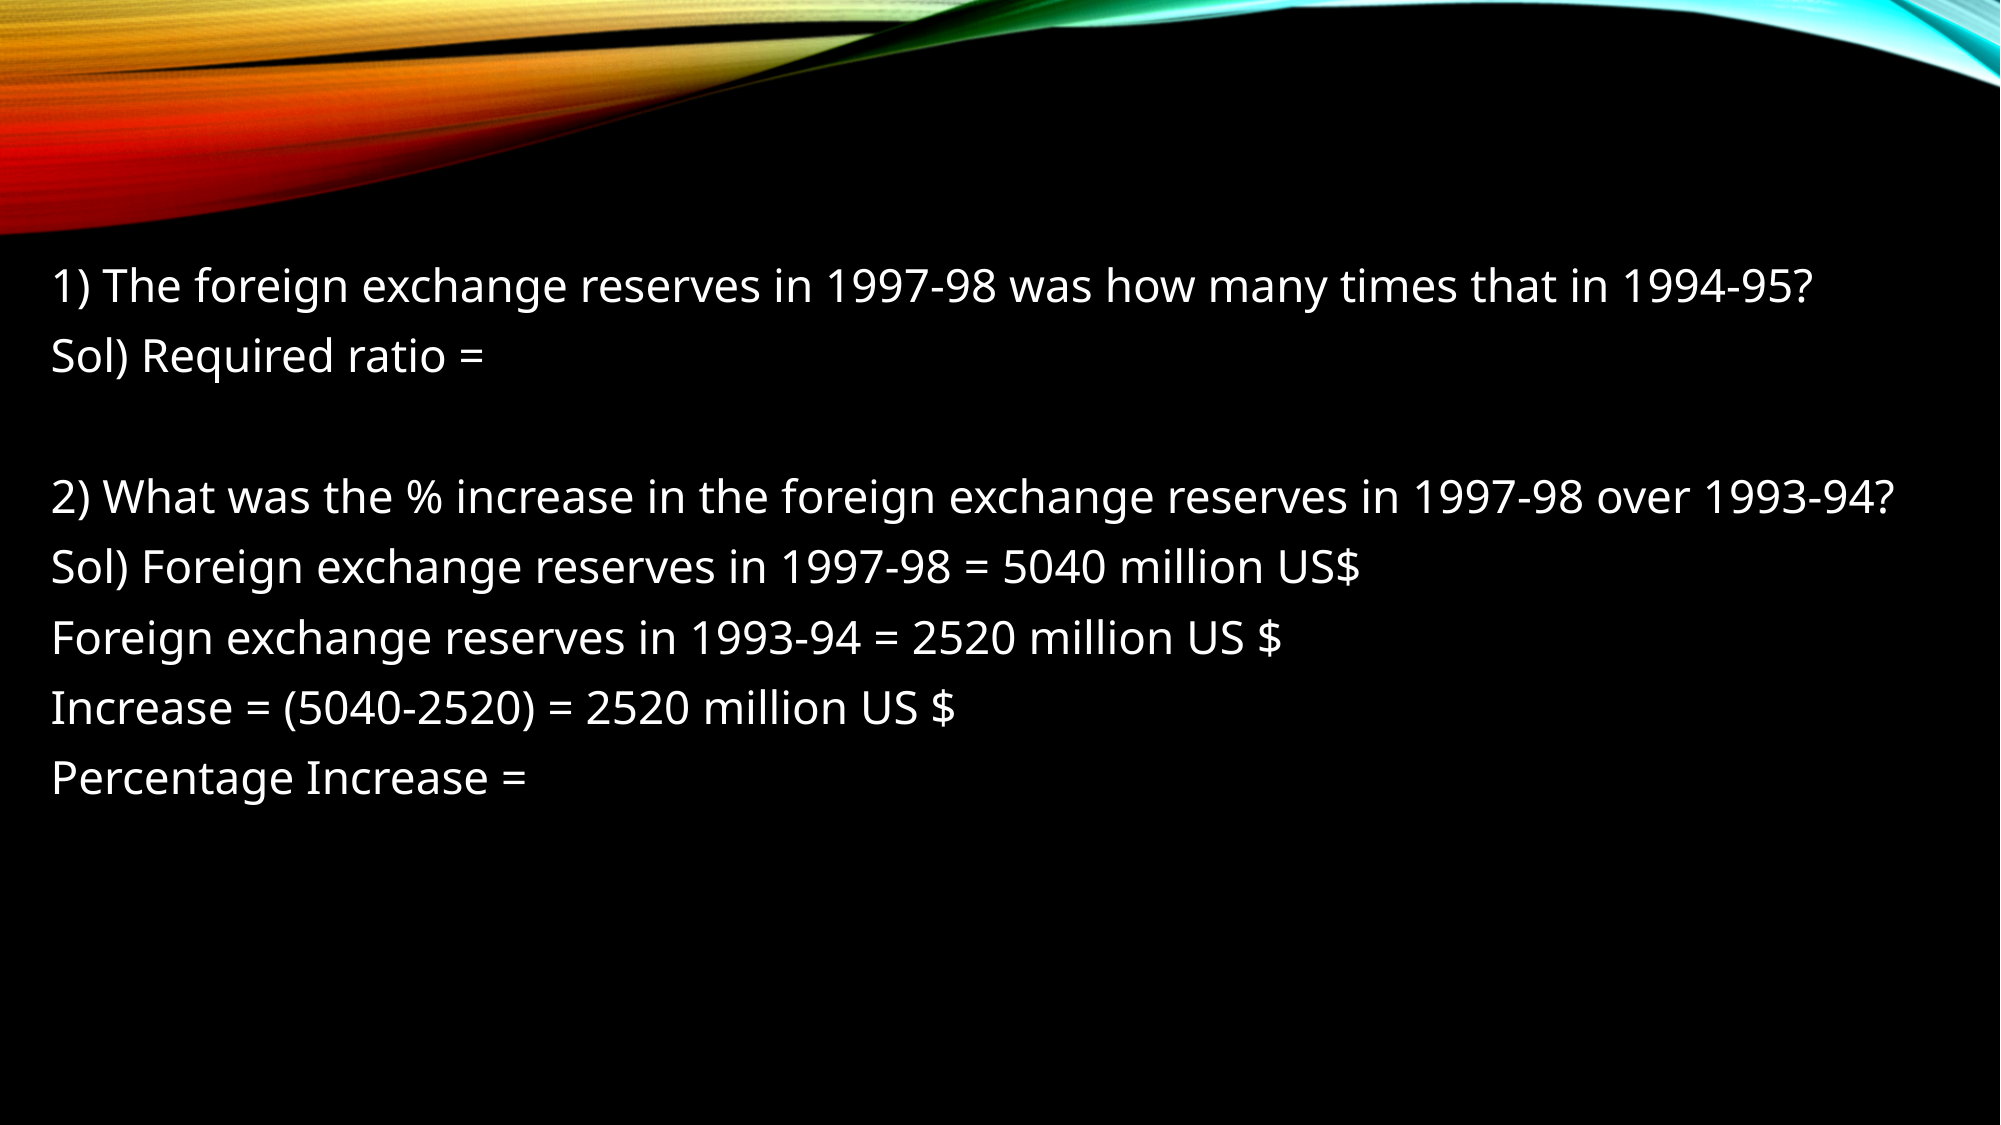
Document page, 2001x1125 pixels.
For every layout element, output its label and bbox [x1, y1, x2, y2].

picture [0, 0, 2000, 237]
